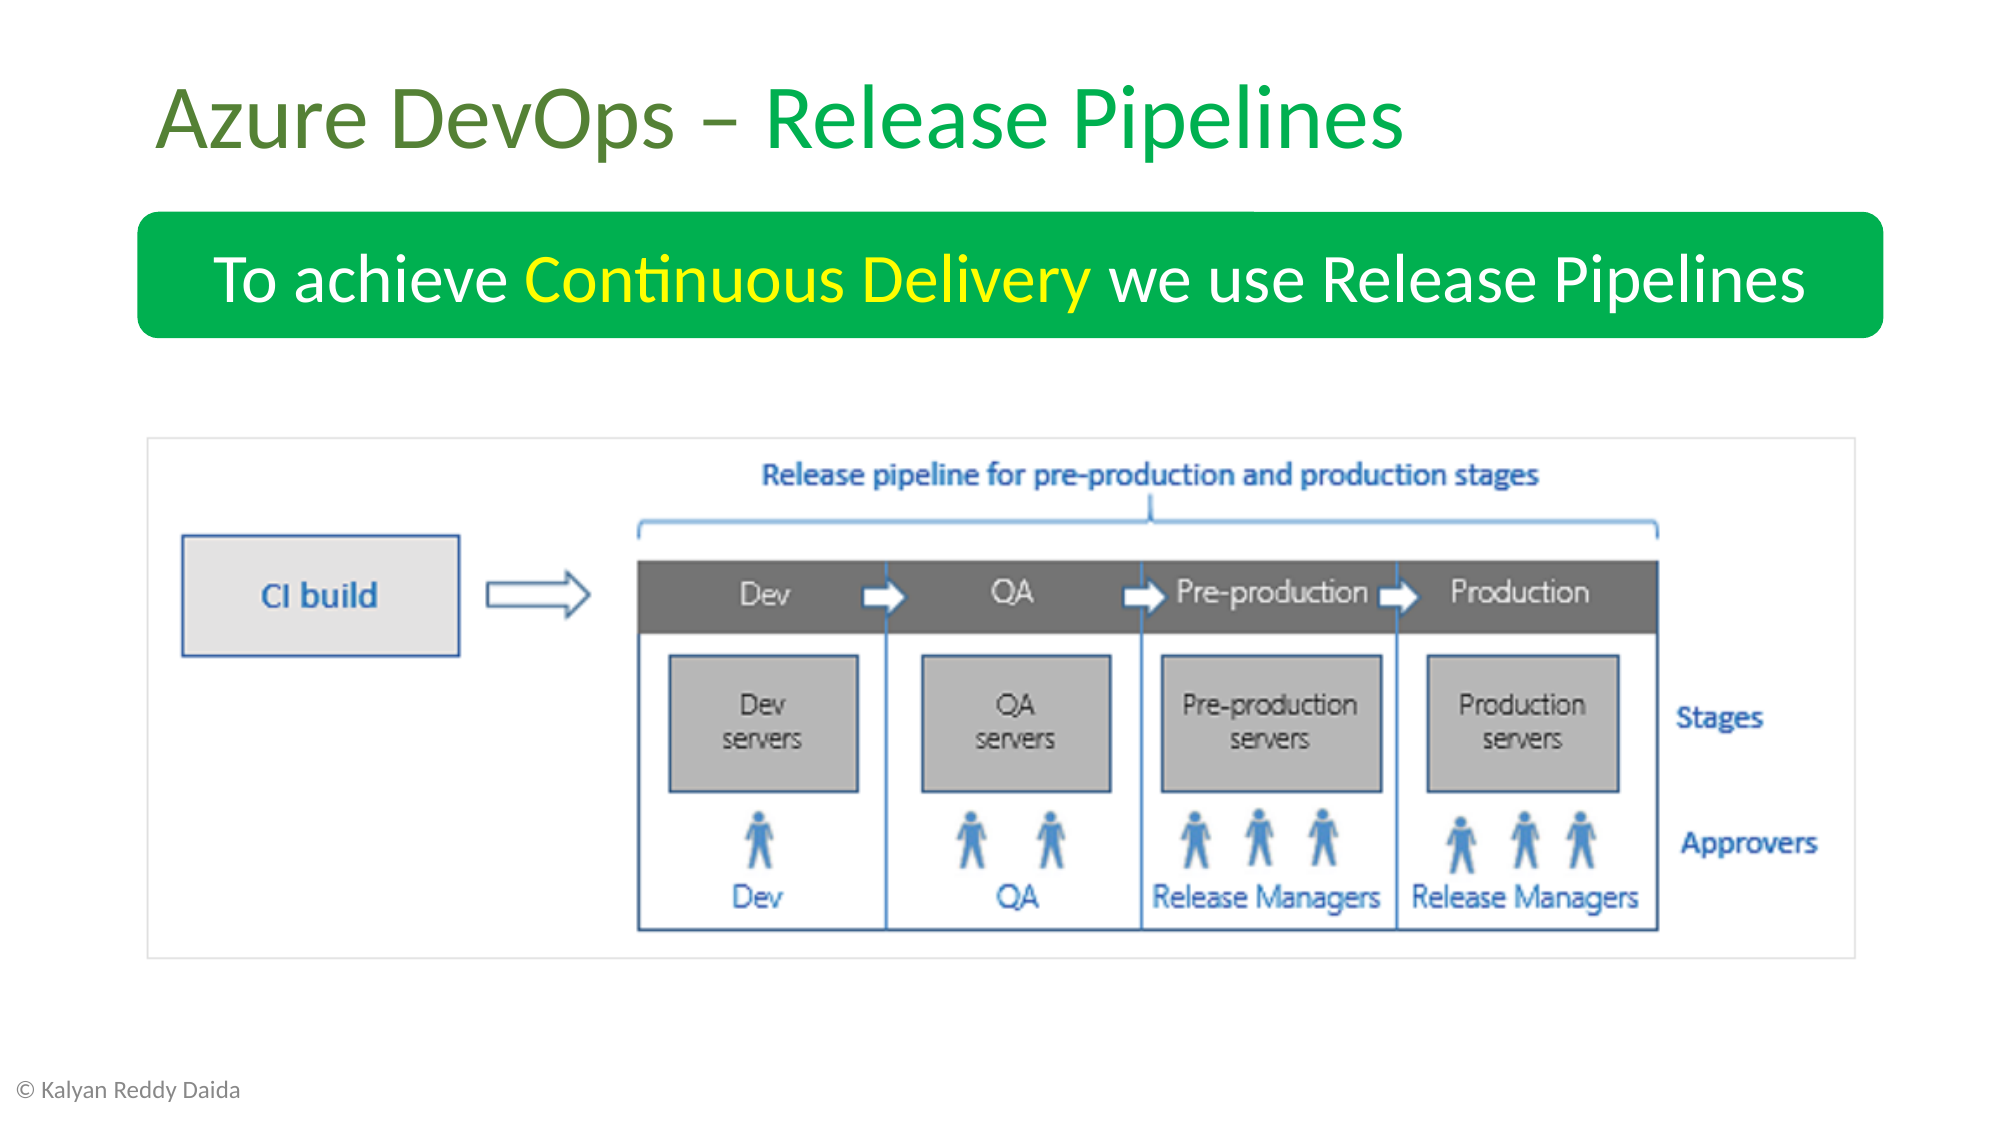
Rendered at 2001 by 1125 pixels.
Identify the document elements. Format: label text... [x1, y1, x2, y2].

picture [128, 408, 1884, 989]
footer © Kalyan Reddy Daida [0, 1058, 675, 1119]
title Azure DevOps – Release Pipelines [137, 37, 1863, 200]
text_box To achieve Continuous Delivery we use Release Pipelines [137, 211, 1884, 339]
